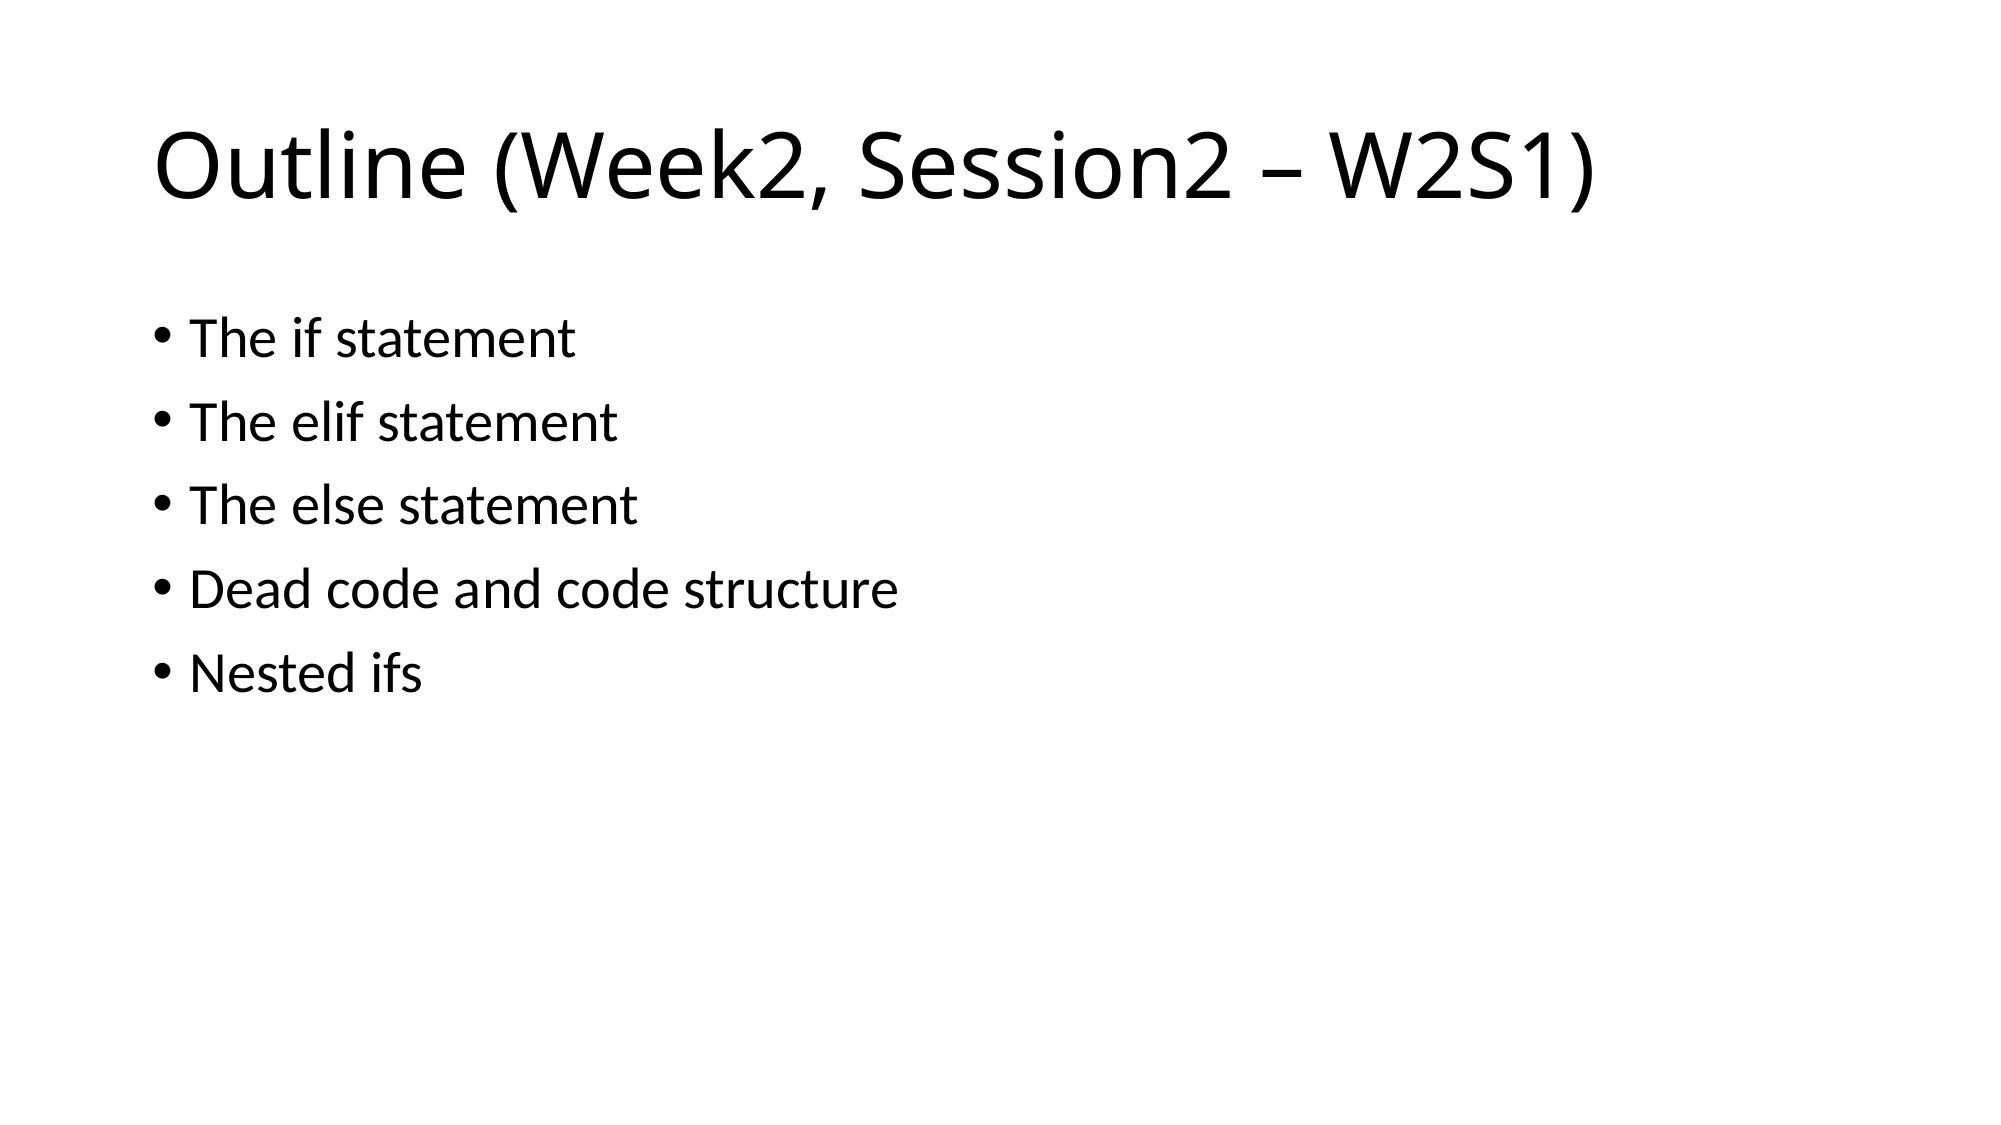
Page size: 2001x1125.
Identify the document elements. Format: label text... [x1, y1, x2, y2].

list The if statement The elif statement The else statement Dead code and code structure Nested ifs [137, 299, 1863, 1014]
title Outline (Week2, Session2 – W2S1) [137, 59, 1863, 278]
